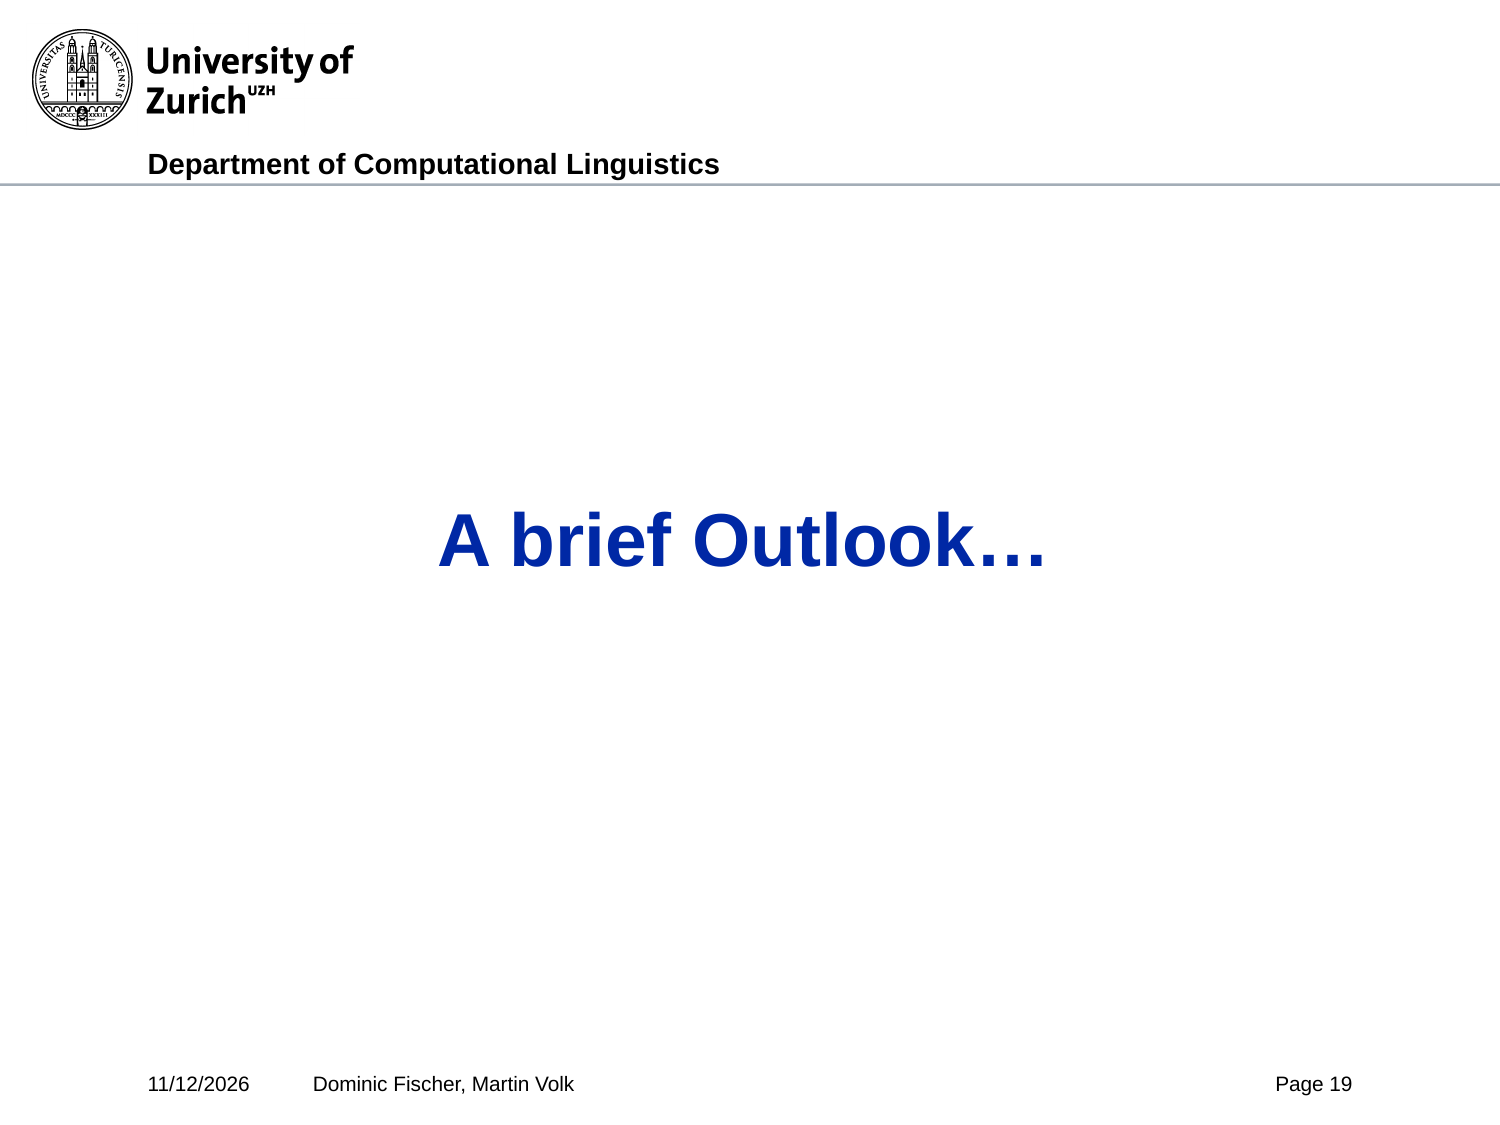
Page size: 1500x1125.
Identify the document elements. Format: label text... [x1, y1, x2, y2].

picture [26, 23, 360, 136]
title A brief Outlook… [141, 485, 1347, 569]
slide_number Page 19 [1222, 1070, 1353, 1106]
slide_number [147, 1070, 301, 1106]
footer Dominic Fischer, Martin Volk [312, 1070, 1176, 1106]
